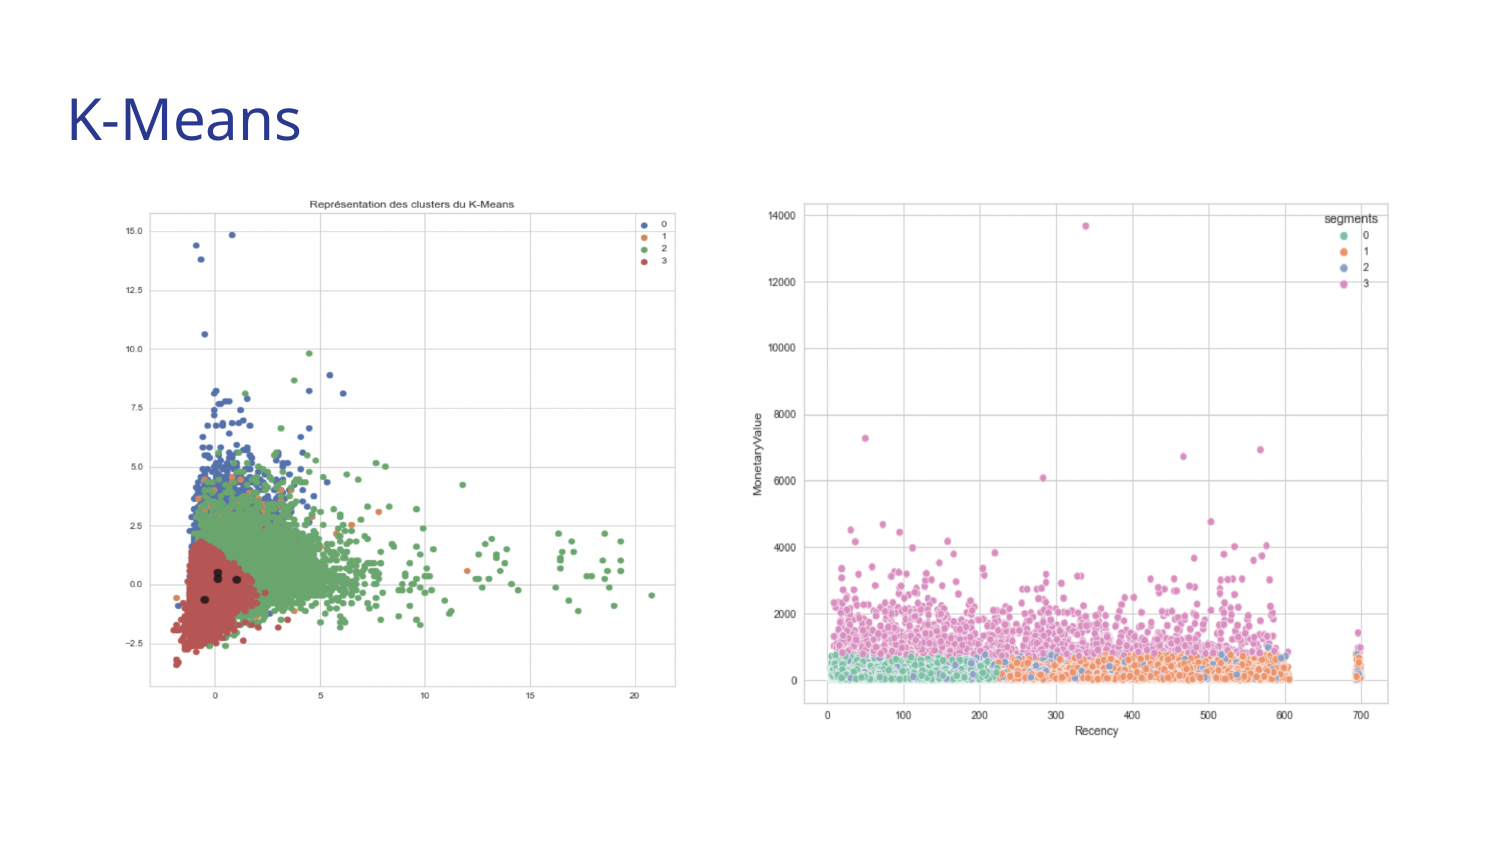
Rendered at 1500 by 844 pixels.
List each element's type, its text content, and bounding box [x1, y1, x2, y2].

picture [749, 191, 1398, 740]
picture [118, 191, 691, 707]
title K-Means [51, 67, 1449, 167]
